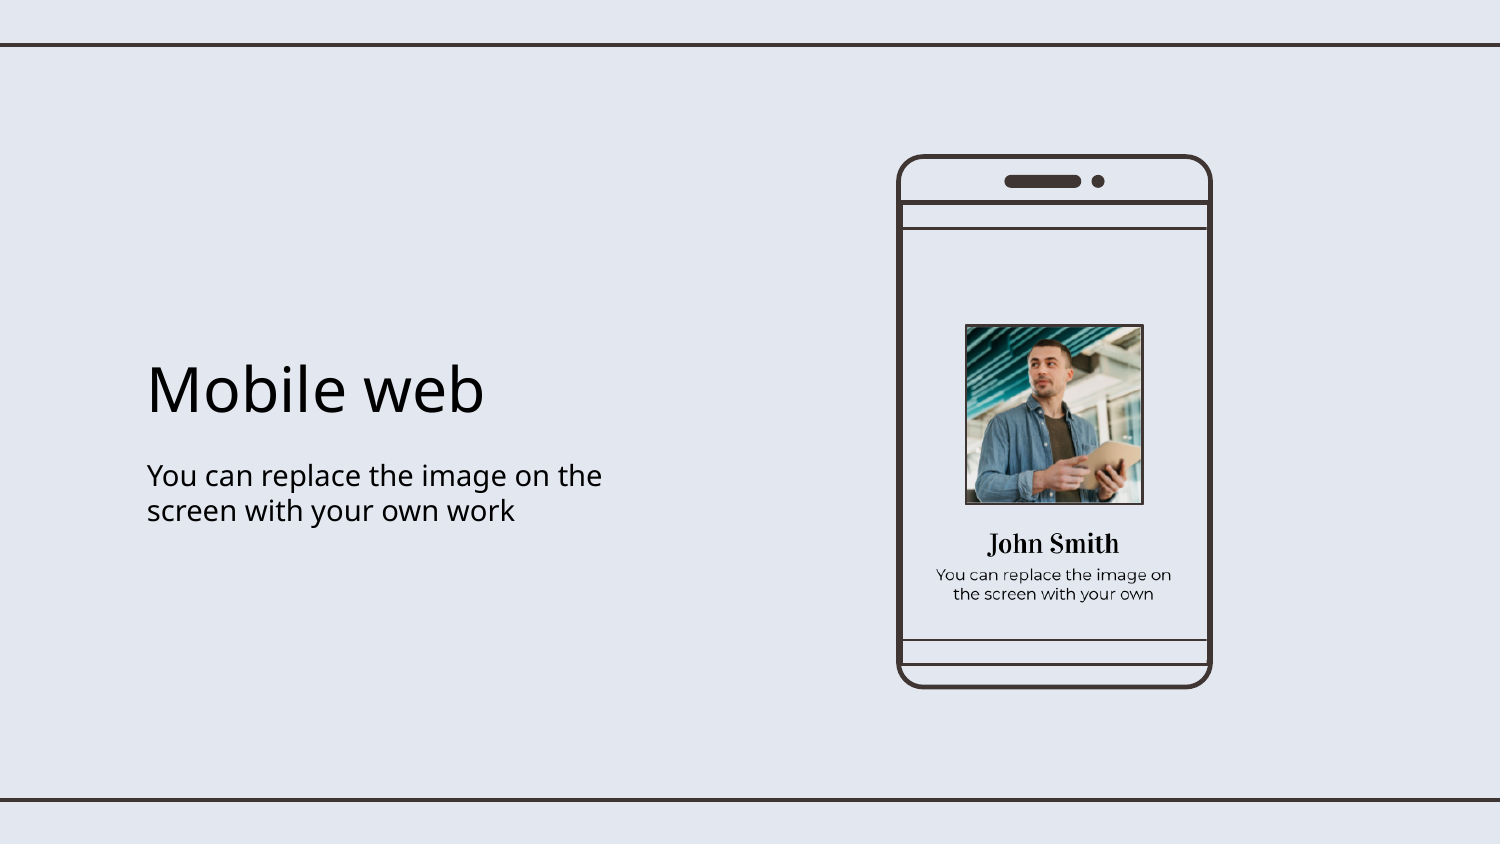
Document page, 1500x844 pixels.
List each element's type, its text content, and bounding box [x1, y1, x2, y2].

picture [902, 204, 1207, 663]
subtitle You can replace the image on the screen with your own work [131, 441, 651, 534]
title Mobile web [131, 334, 803, 446]
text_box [898, 156, 1211, 207]
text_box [898, 667, 1211, 688]
